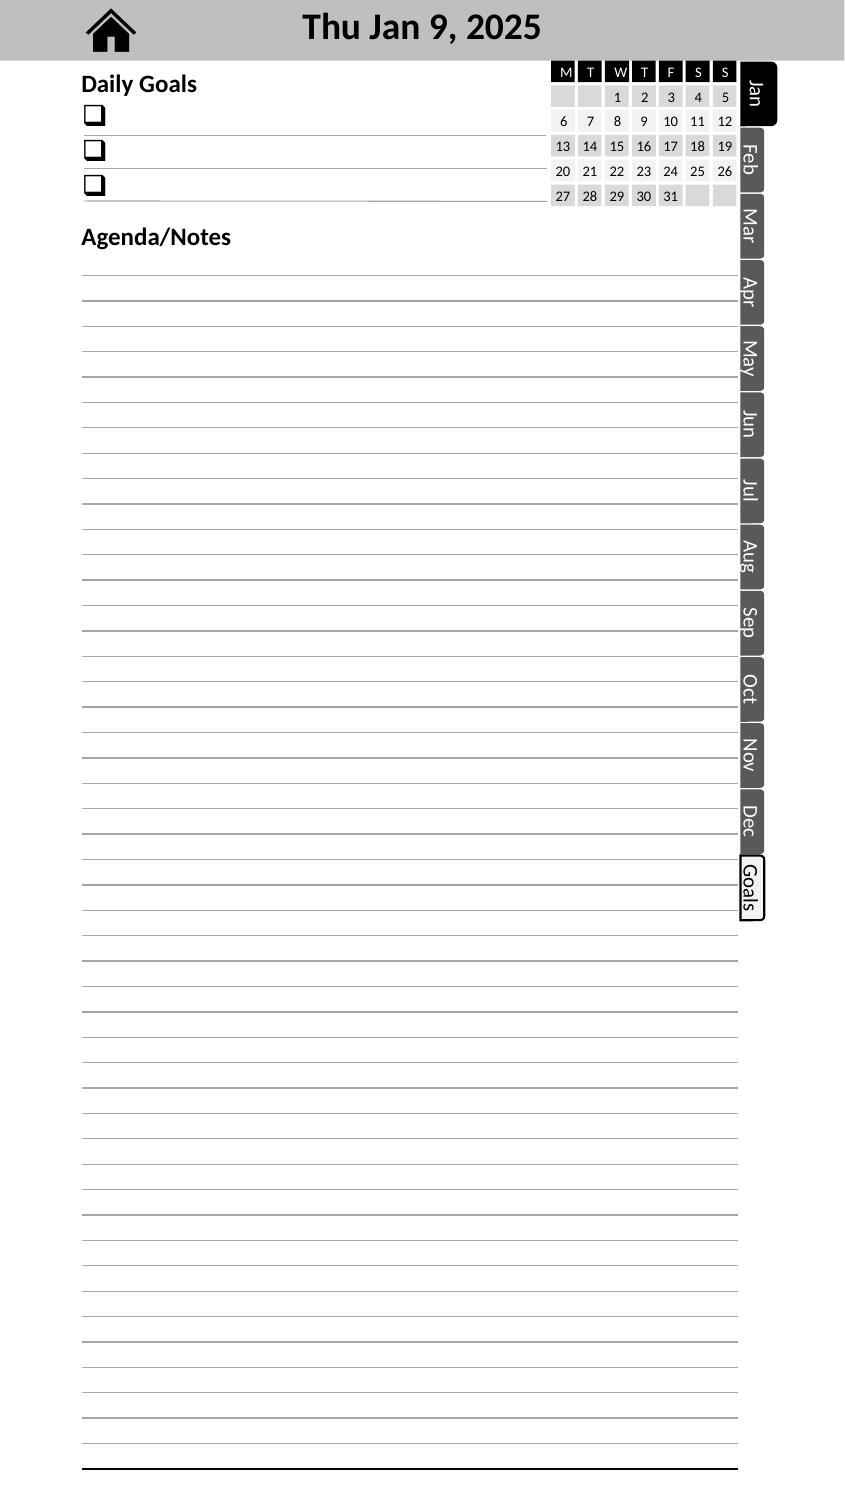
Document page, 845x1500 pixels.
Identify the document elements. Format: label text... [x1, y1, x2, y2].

list Thu Jan 9, 2025 [190, 0, 655, 61]
picture [82, 1, 140, 59]
